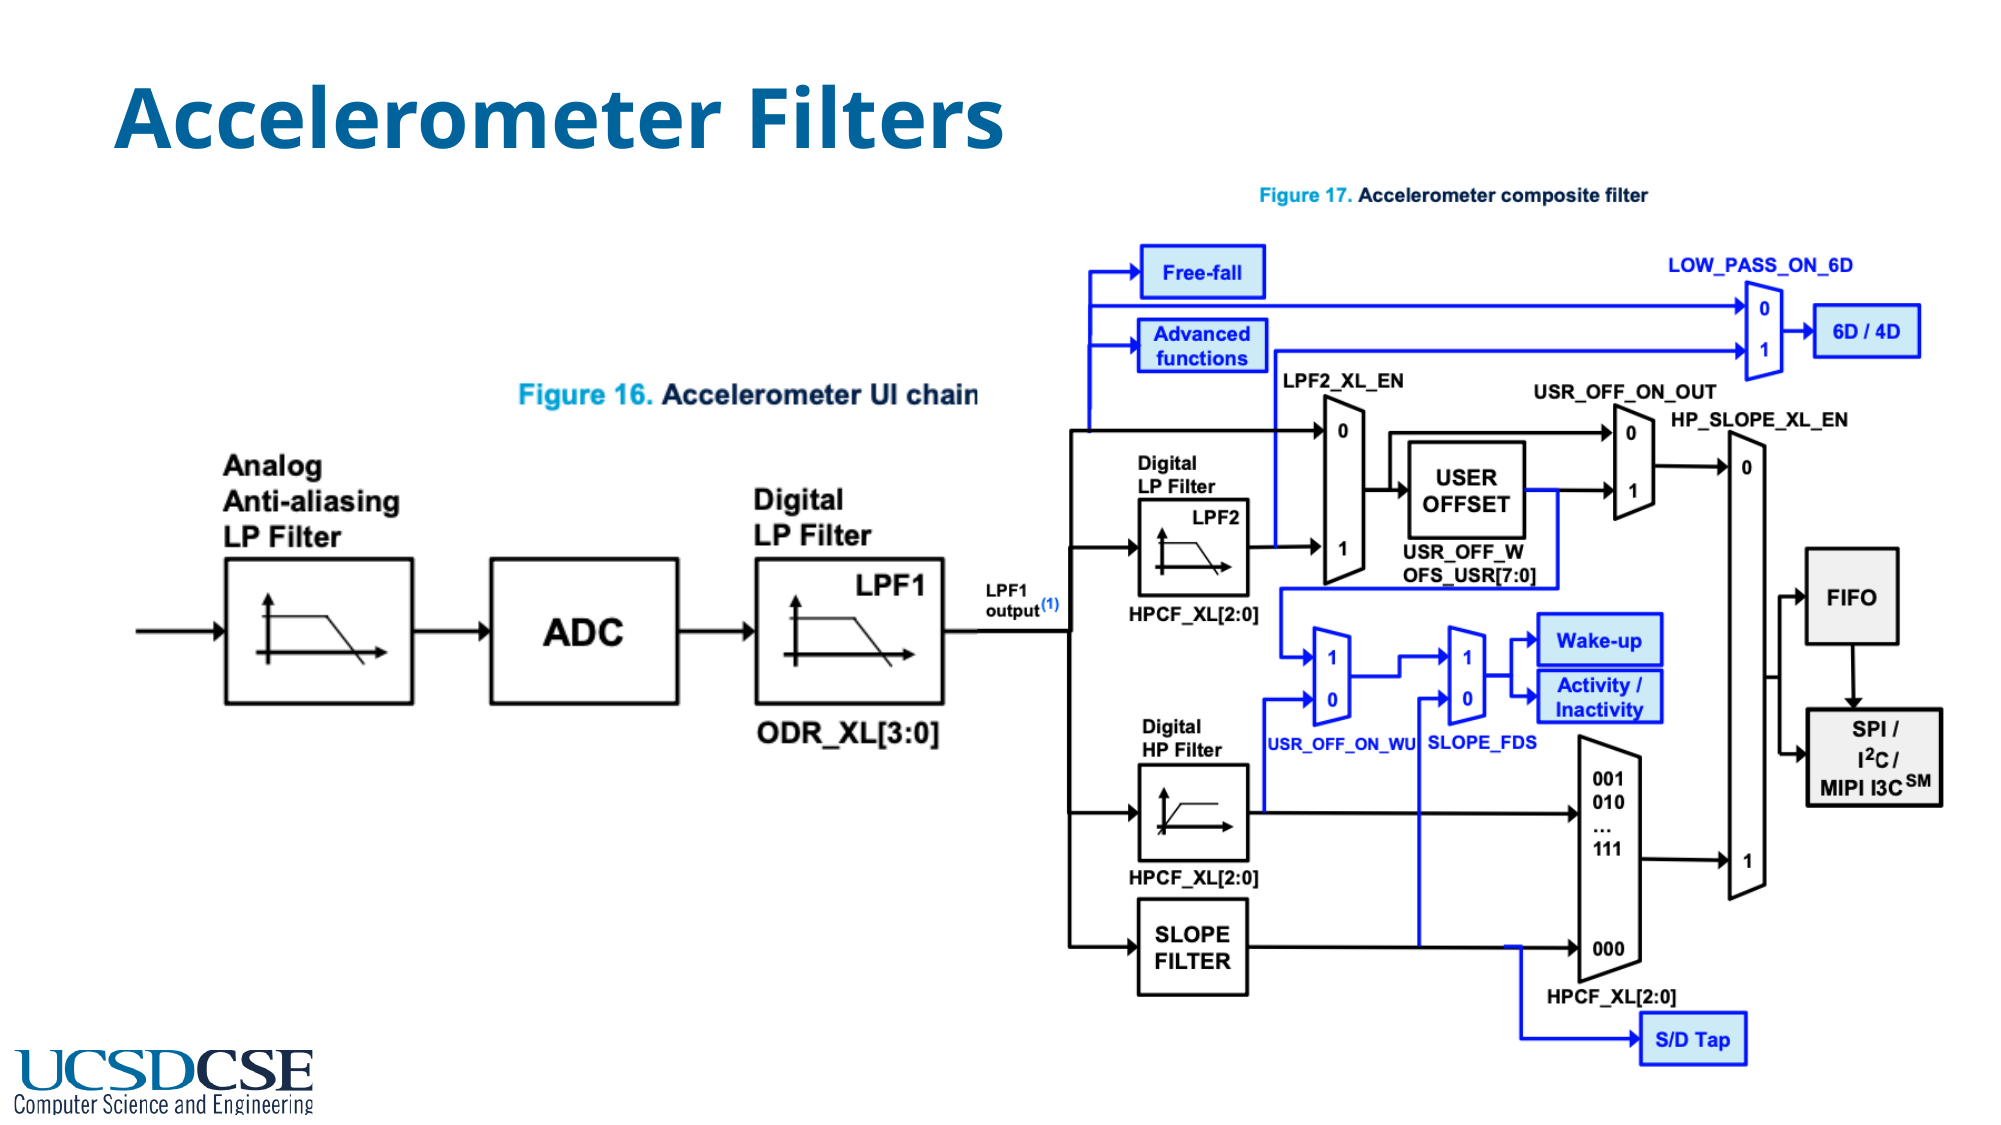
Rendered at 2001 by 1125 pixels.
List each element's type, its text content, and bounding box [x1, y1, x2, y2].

title Accelerometer Filters [99, 9, 1900, 169]
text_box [59, 172, 1959, 1099]
